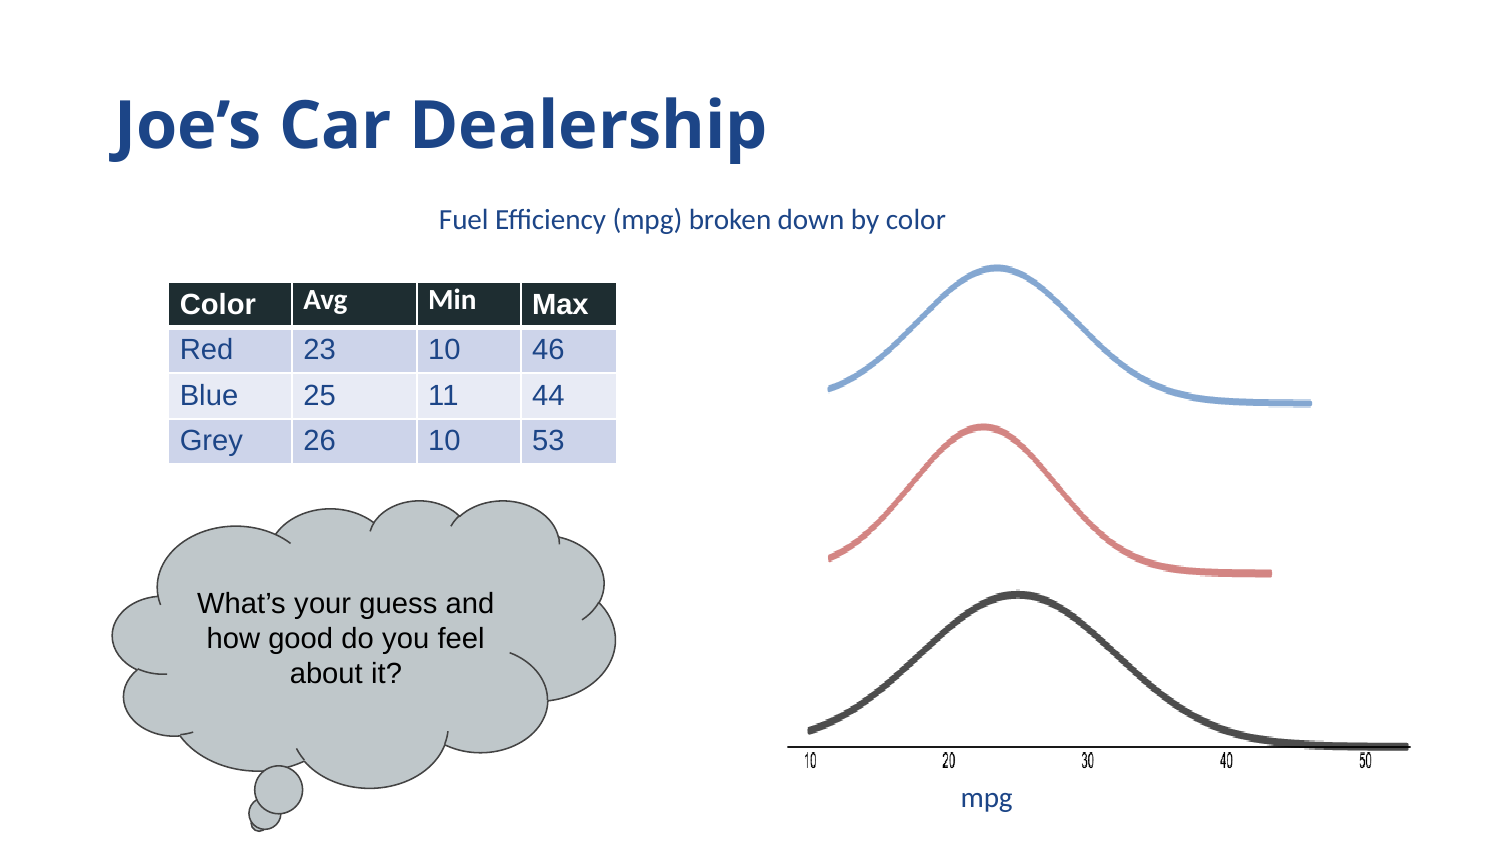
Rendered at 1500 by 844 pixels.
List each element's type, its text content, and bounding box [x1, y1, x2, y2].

table_cell 10 [418, 420, 520, 463]
table_header Color [169, 283, 291, 325]
table_cell Red [169, 330, 291, 372]
picture [819, 247, 1320, 586]
table_header Max [522, 283, 616, 325]
text_box Fuel Efficiency (mpg) broken down by color [427, 194, 1038, 241]
table_cell 53 [522, 420, 616, 463]
title Joe’s Car Dealership [103, 44, 1397, 208]
table_cell 23 [293, 330, 416, 372]
table_cell 26 [293, 420, 416, 463]
table_cell 10 [418, 330, 520, 372]
table_header Min [418, 283, 520, 325]
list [787, 474, 1411, 838]
table_cell Blue [169, 374, 291, 418]
table_cell 11 [418, 374, 520, 418]
table_header Avg [293, 283, 416, 325]
table_cell 25 [293, 374, 416, 418]
table_cell 44 [522, 374, 616, 418]
table_cell Grey [169, 420, 291, 463]
table_cell 46 [522, 330, 616, 372]
text_box What’s your guess and how good do you feel about it? [112, 500, 616, 832]
